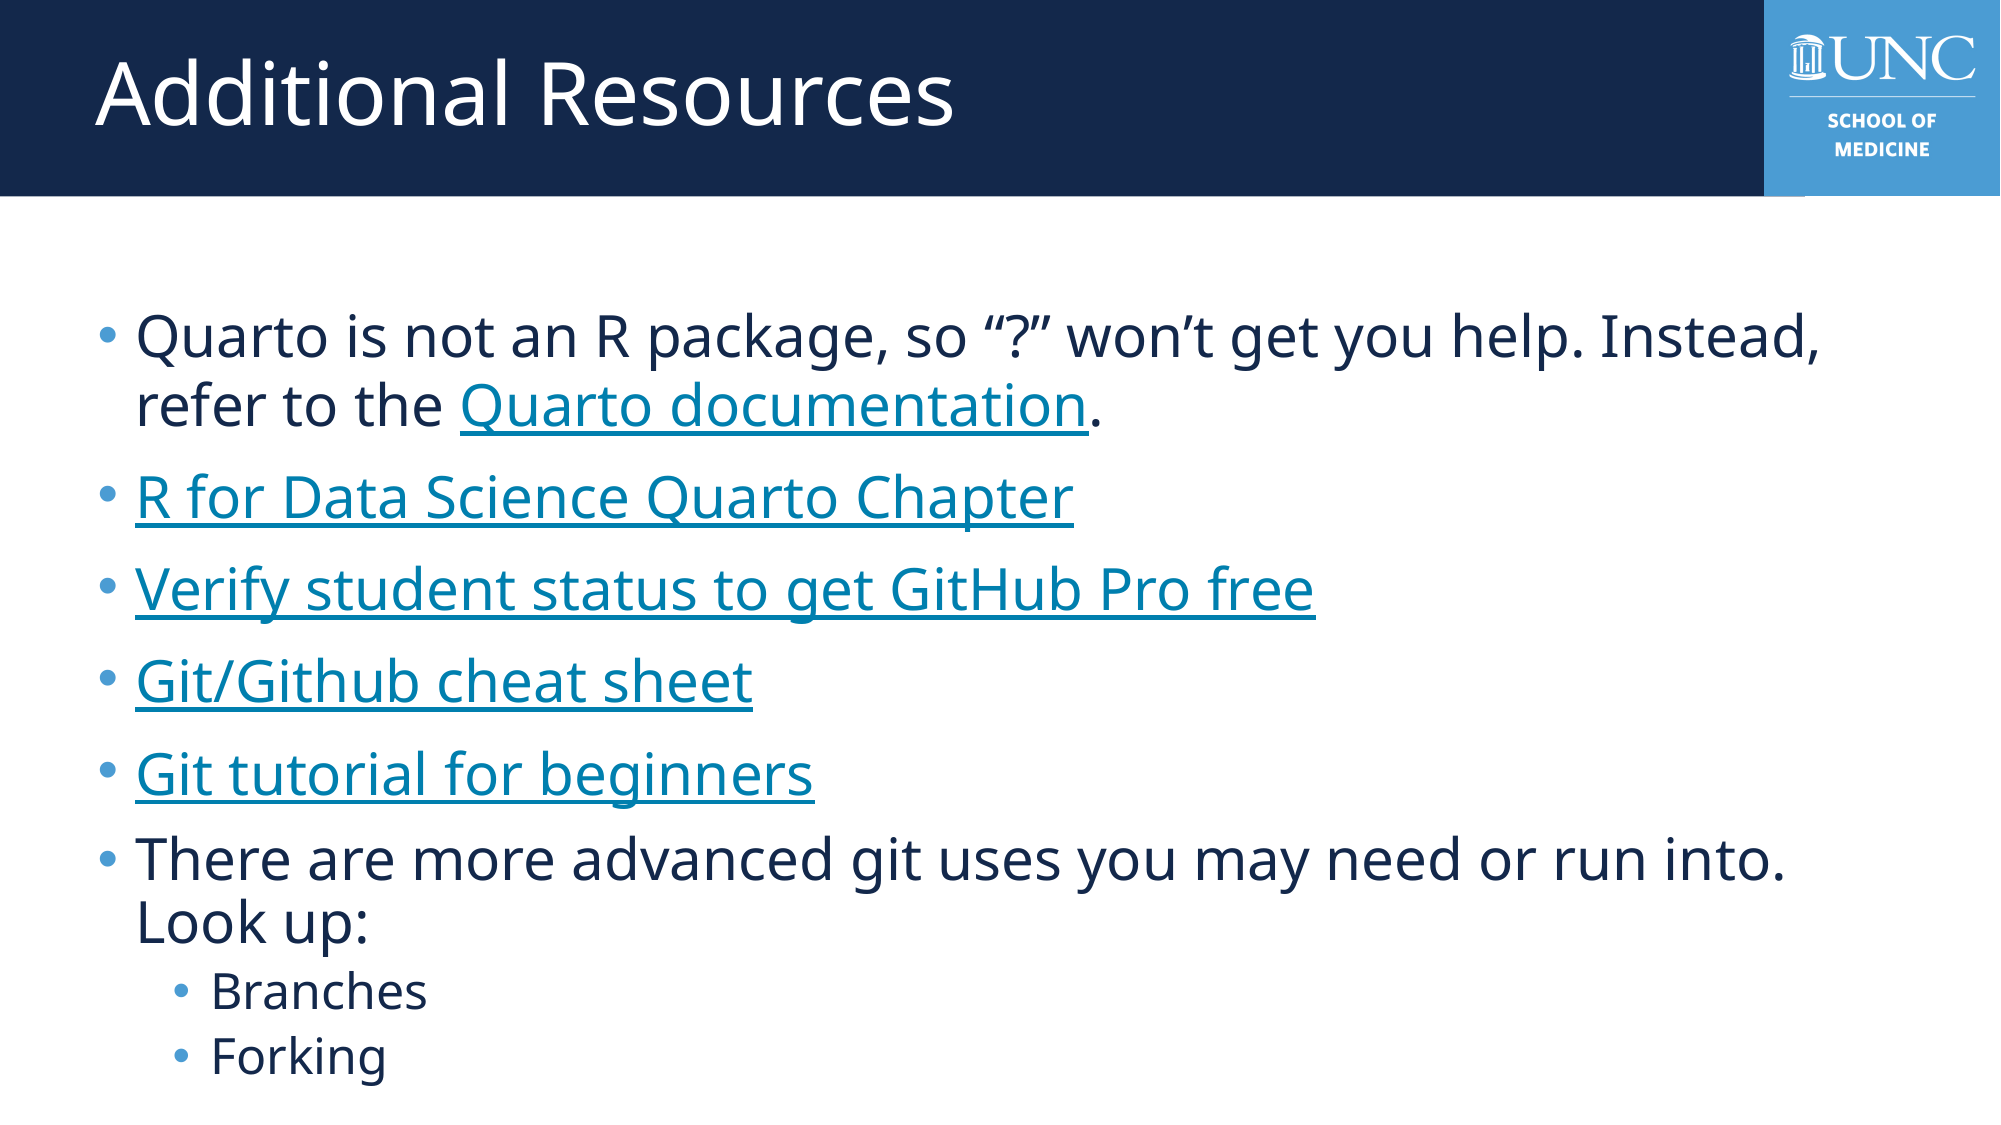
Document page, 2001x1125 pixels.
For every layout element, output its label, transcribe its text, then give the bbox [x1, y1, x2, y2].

title Additional Resources [80, 46, 1683, 149]
picture [1764, 0, 2000, 196]
list Quarto is not an R package, so “?” won’t get you help. Instead, refer to the Quarto documentation. R for Data Science Quarto Chapter Verify student status to get GitHub Pro free Git/Github cheat sheet Git tutorial for beginners There are more advanced git uses you may need or run into. Look up: Branches Forking [82, 299, 1918, 943]
